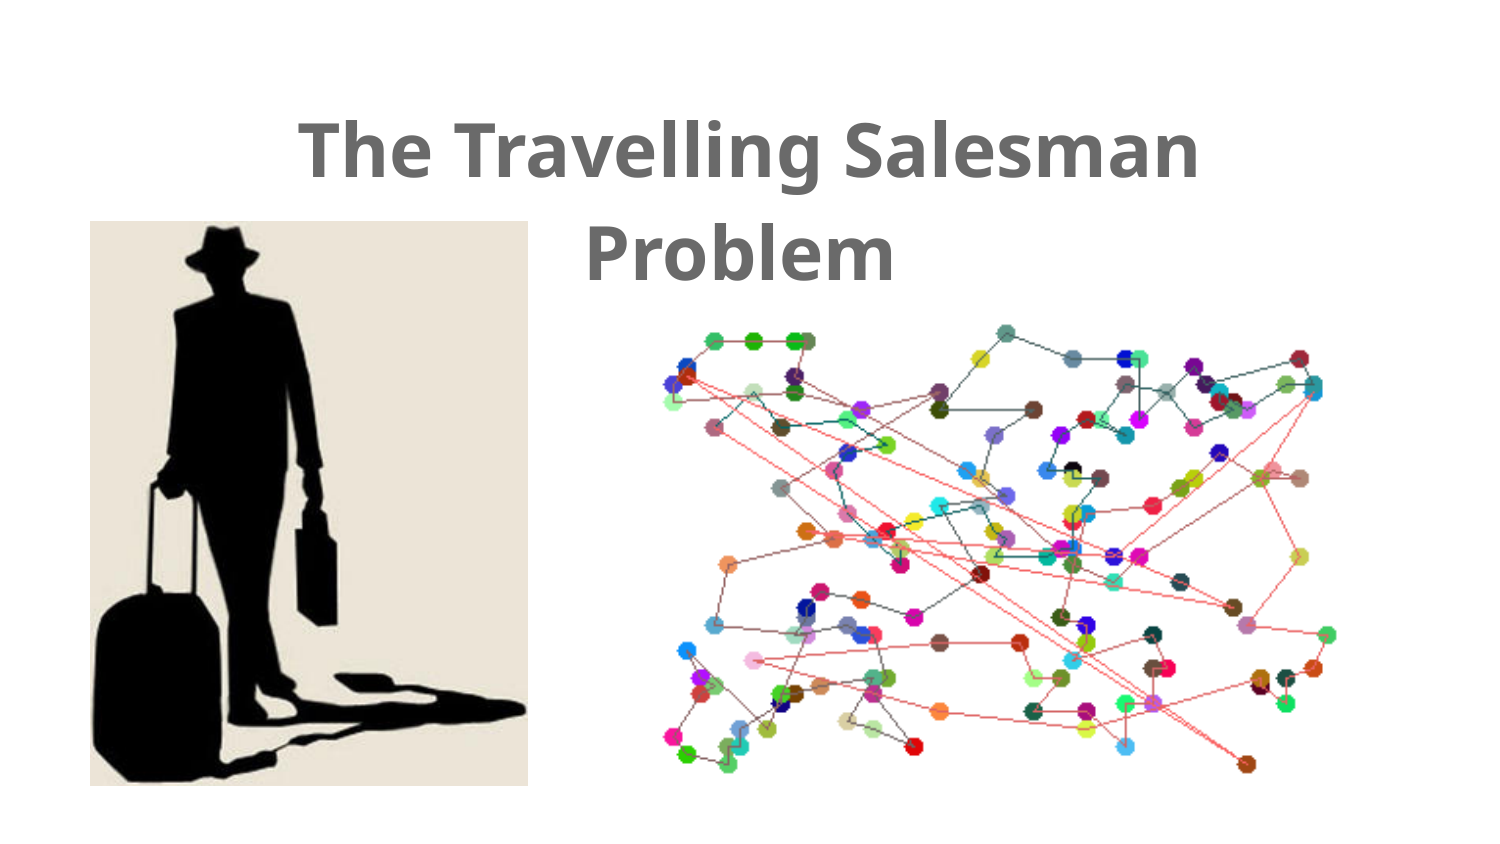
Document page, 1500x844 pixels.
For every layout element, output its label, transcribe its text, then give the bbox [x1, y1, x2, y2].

picture [632, 289, 1368, 805]
text_box The Travelling Salesman Problem [197, 73, 1303, 204]
picture [89, 221, 528, 786]
